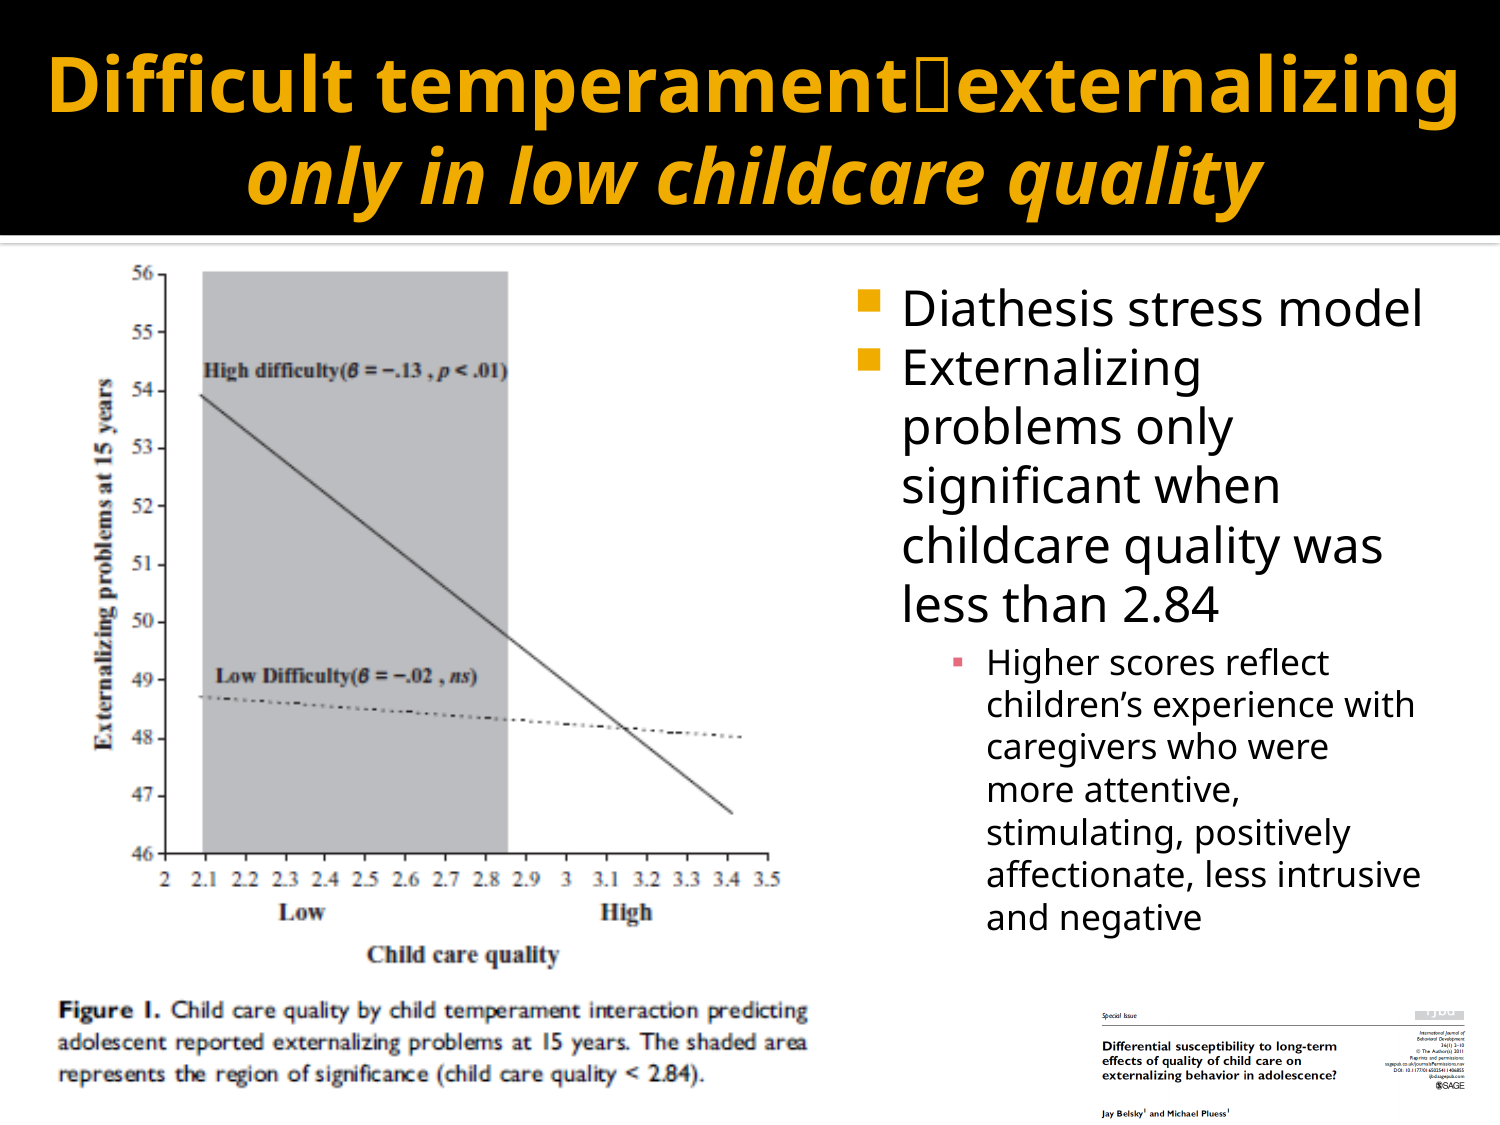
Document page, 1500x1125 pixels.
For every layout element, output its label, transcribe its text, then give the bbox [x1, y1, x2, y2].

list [49, 261, 829, 1103]
picture [1092, 1011, 1475, 1125]
list Diathesis stress model Externalizing problems only significant when childcare quality was less than 2.84 Higher scores reflect children’s experience with caregivers who were more attentive, stimulating, positively affectionate, less intrusive and negative [831, 261, 1442, 1012]
title Difficult temperamentexternalizing only in low childcare quality [24, 24, 1475, 231]
